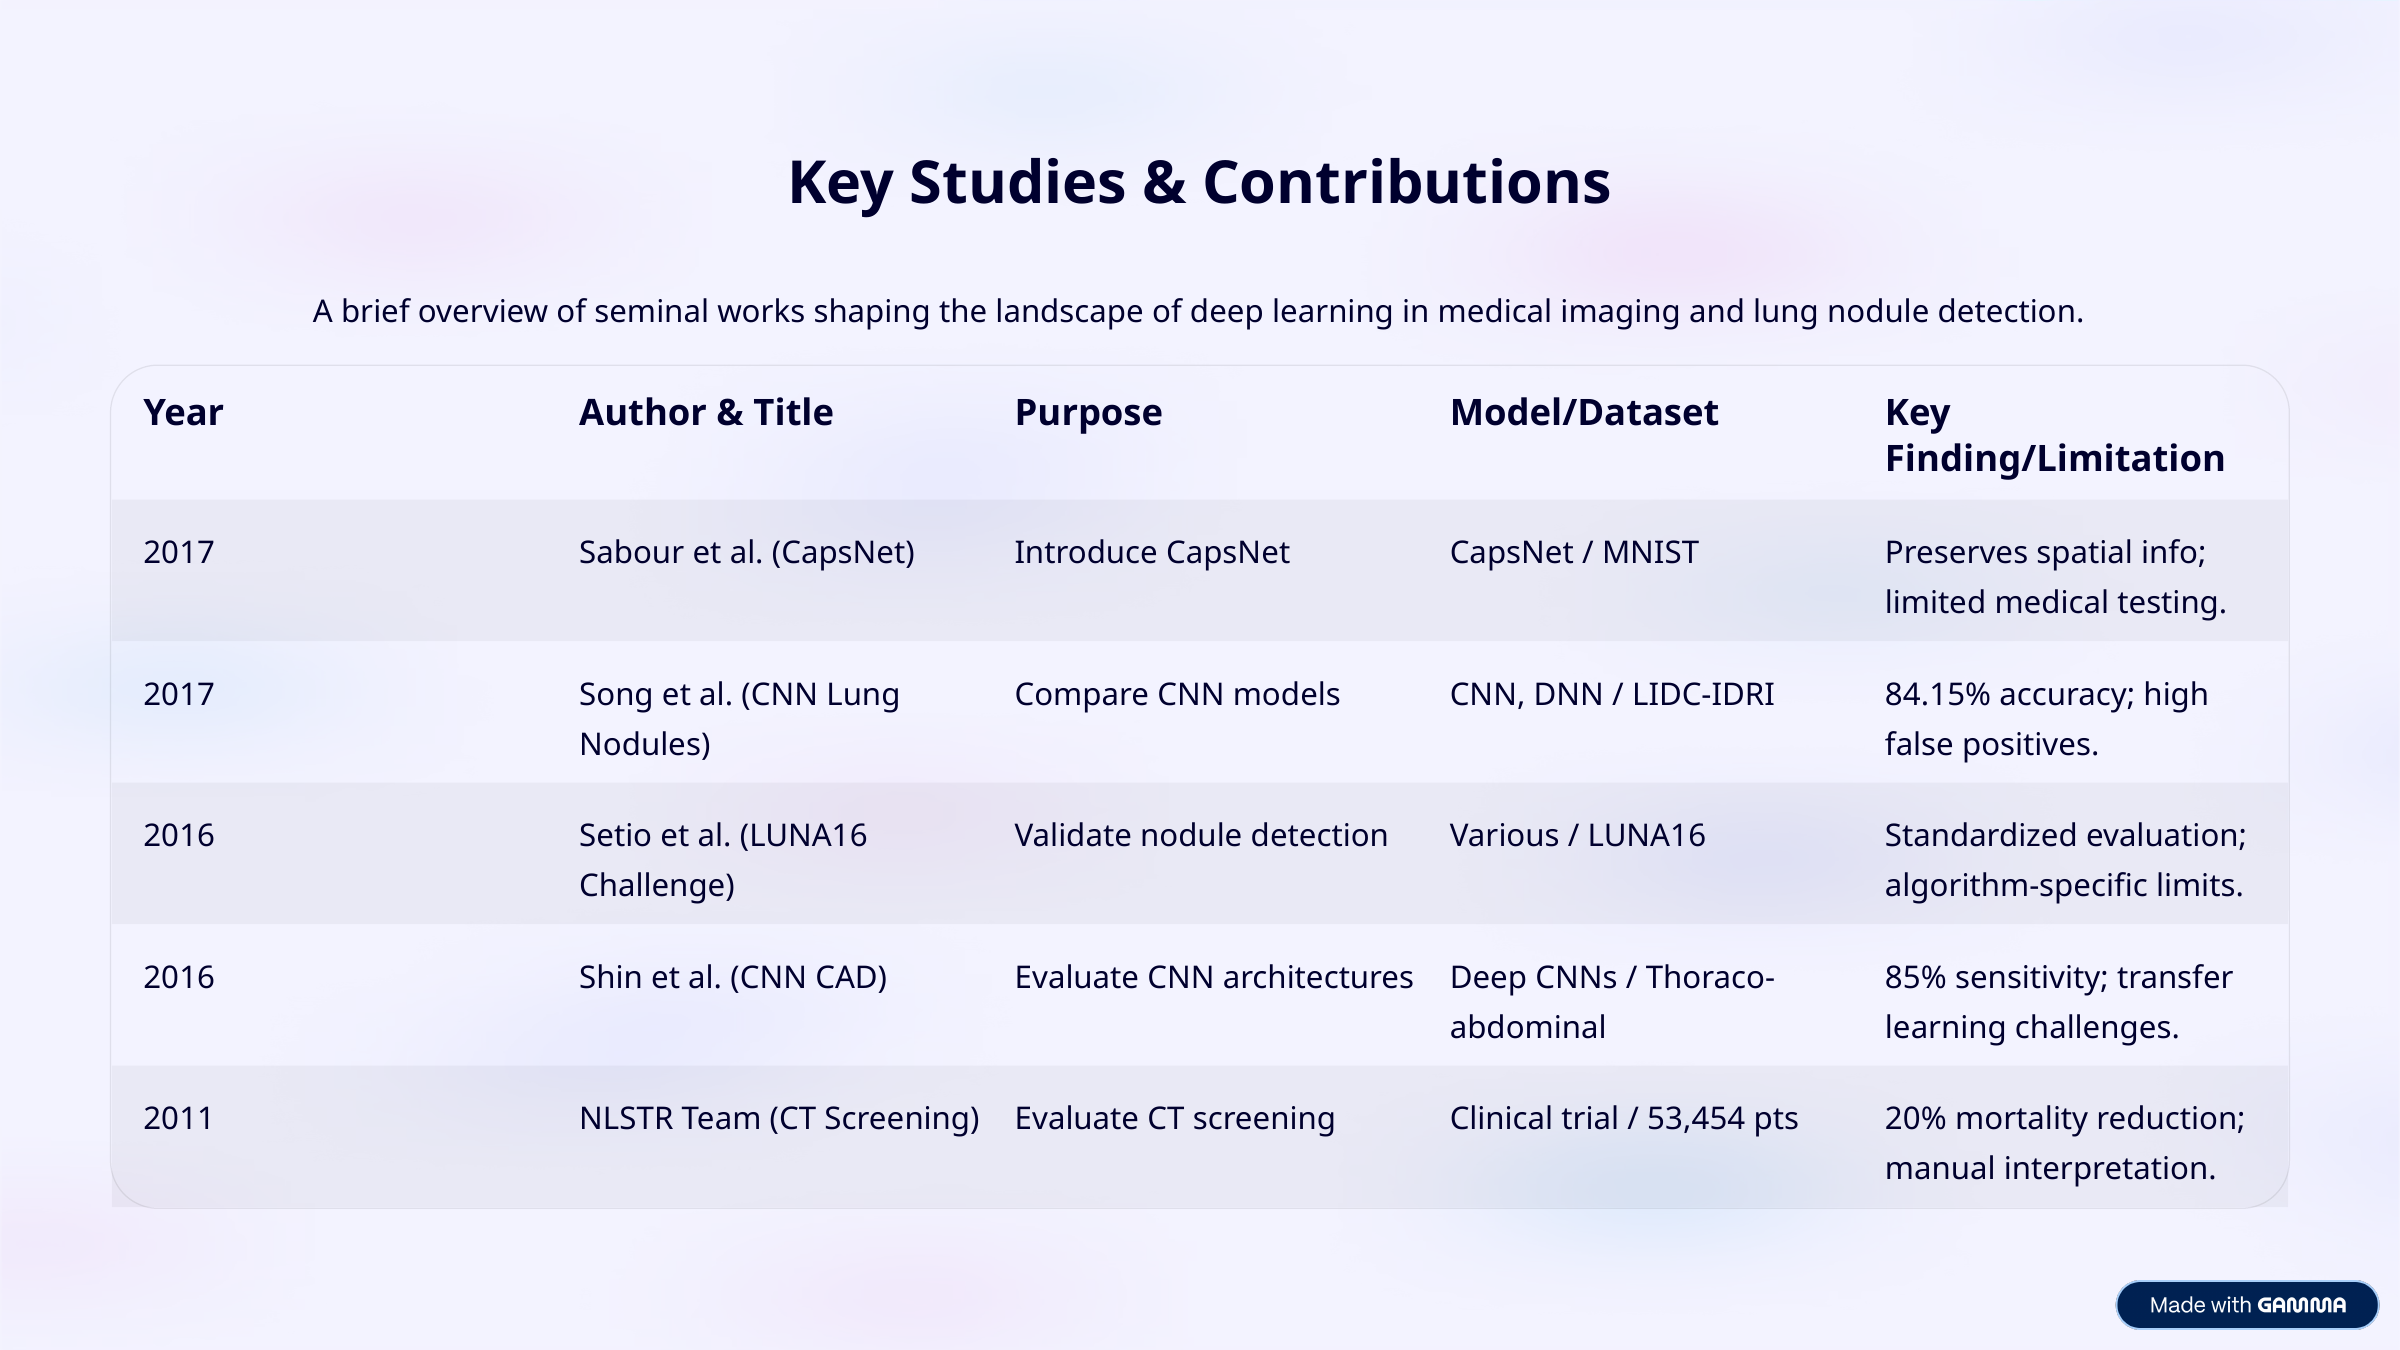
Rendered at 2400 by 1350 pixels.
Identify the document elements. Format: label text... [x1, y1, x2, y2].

text_box Various / LUNA16 [1449, 802, 1821, 854]
text_box Preserves spatial info; limited medical testing. [1885, 519, 2257, 621]
picture [2106, 1271, 2389, 1339]
text_box Clinical trial / 53,454 pts [1449, 1085, 1821, 1137]
text_box [111, 499, 2289, 641]
text_box Key Finding/Limitation [1885, 386, 2257, 480]
text_box 85% sensitivity; transfer learning challenges. [1885, 944, 2257, 1046]
text_box Year [143, 386, 515, 433]
text_box [111, 924, 2289, 1065]
text_box 84.15% accuracy; high false positives. [1885, 661, 2257, 763]
text_box Setio et al. (LUNA16 Challenge) [579, 802, 951, 904]
text_box 20% mortality reduction; manual interpretation. [1885, 1085, 2257, 1187]
text_box 2016 [143, 944, 515, 995]
text_box A brief overview of seminal works shaping the landscape of deep learning in medical imaging and lung nodule detection. [110, 279, 2290, 330]
text_box [111, 1065, 2289, 1208]
text_box Purpose [1014, 386, 1386, 433]
text_box Validate nodule detection [1014, 802, 1386, 854]
text_box [111, 641, 2289, 782]
text_box 2011 [143, 1085, 515, 1137]
text_box Introduce CapsNet [1014, 519, 1386, 571]
text_box 2017 [143, 661, 515, 712]
text_box CNN, DNN / LIDC-IDRI [1449, 661, 1821, 712]
text_box Evaluate CT screening [1014, 1085, 1386, 1137]
text_box Deep CNNs / Thoraco-abdominal [1449, 944, 1821, 1046]
text_box Song et al. (CNN Lung Nodules) [579, 661, 951, 763]
text_box CapsNet / MNIST [1449, 519, 1821, 571]
text_box Sabour et al. (CapsNet) [579, 519, 951, 571]
text_box [111, 366, 2289, 499]
text_box NLSTR Team (CT Screening) [579, 1085, 951, 1137]
text_box Key Studies & Contributions [820, 141, 1580, 216]
text_box 2016 [143, 802, 515, 854]
text_box Shin et al. (CNN CAD) [579, 944, 951, 995]
text_box Compare CNN models [1014, 661, 1386, 712]
text_box Evaluate CNN architectures [1014, 944, 1386, 995]
text_box Standardized evaluation; algorithm-specific limits. [1885, 802, 2257, 904]
text_box Author & Title [579, 386, 951, 433]
text_box [111, 782, 2289, 924]
text_box 2017 [143, 519, 515, 571]
text_box Model/Dataset [1449, 386, 1821, 433]
